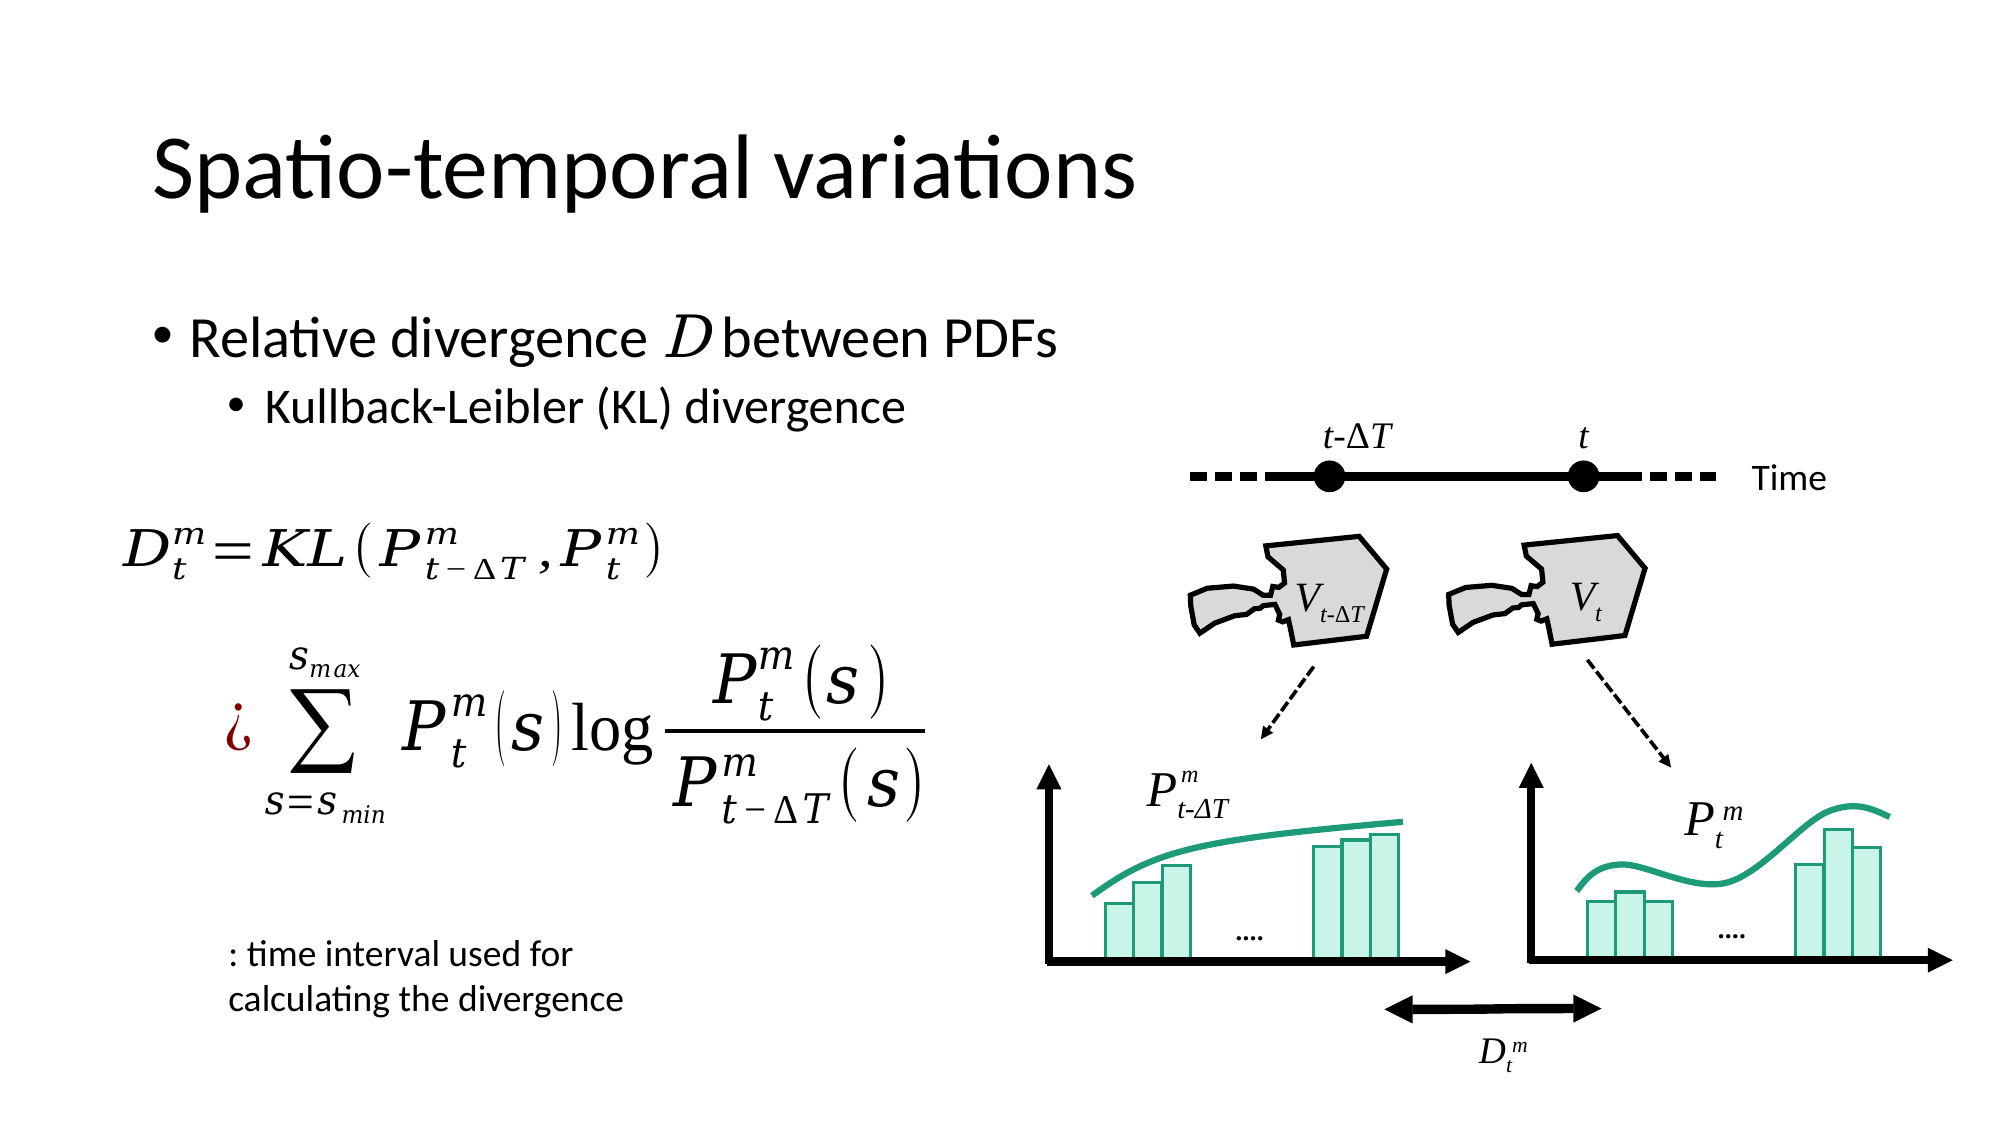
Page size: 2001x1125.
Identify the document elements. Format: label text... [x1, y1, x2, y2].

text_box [1210, 455, 1261, 502]
text_box [1313, 464, 1346, 476]
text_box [1587, 659, 1671, 768]
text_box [1190, 536, 1387, 645]
text_box Time [1736, 446, 1843, 506]
text_box Dtm [1464, 1018, 1492, 1085]
text_box [1567, 464, 1601, 476]
title Spatio-temporal variations [137, 59, 1863, 278]
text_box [1448, 535, 1646, 645]
text_box t-ΔT [1308, 403, 1406, 464]
text_box [1313, 477, 1346, 493]
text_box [1646, 454, 1697, 501]
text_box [1529, 762, 1953, 963]
text_box [1567, 477, 1600, 493]
list Relative divergence D between PDFs Kullback-Leibler (KL) divergence [137, 299, 1863, 1014]
text_box t [1563, 403, 1604, 464]
text_box Dtm [1494, 1018, 1543, 1085]
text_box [1046, 746, 1471, 965]
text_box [1260, 666, 1314, 740]
